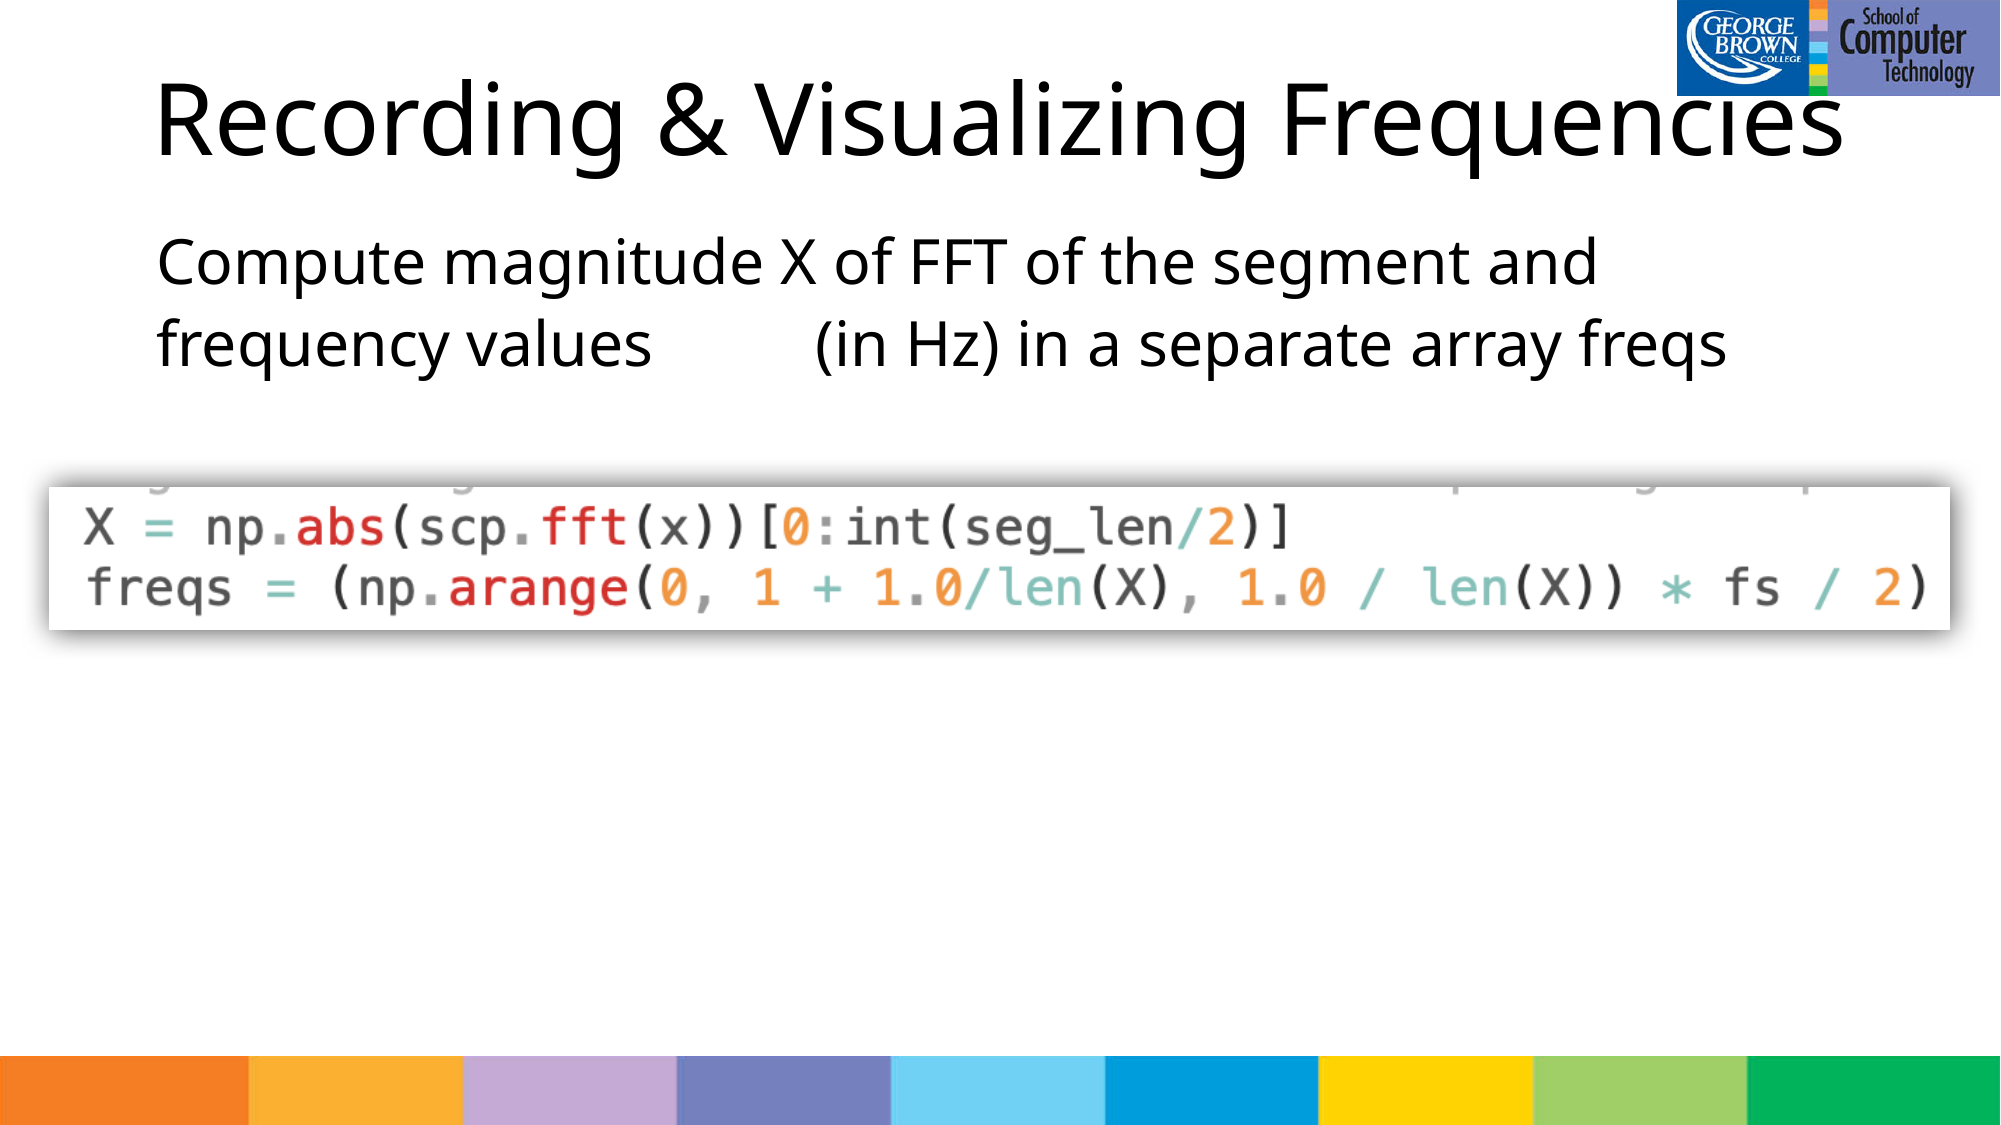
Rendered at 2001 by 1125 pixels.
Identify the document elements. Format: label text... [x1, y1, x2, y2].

text_box Compute magnitude X of FFT of the segment and frequency values (in Hz) in a separate array freqs [141, 207, 2000, 491]
picture [0, 1056, 1105, 1125]
picture [49, 487, 1950, 630]
picture [1318, 1056, 2000, 1125]
title Recording & Visualizing Frequencies [137, 13, 1863, 232]
picture [1677, 0, 2000, 96]
